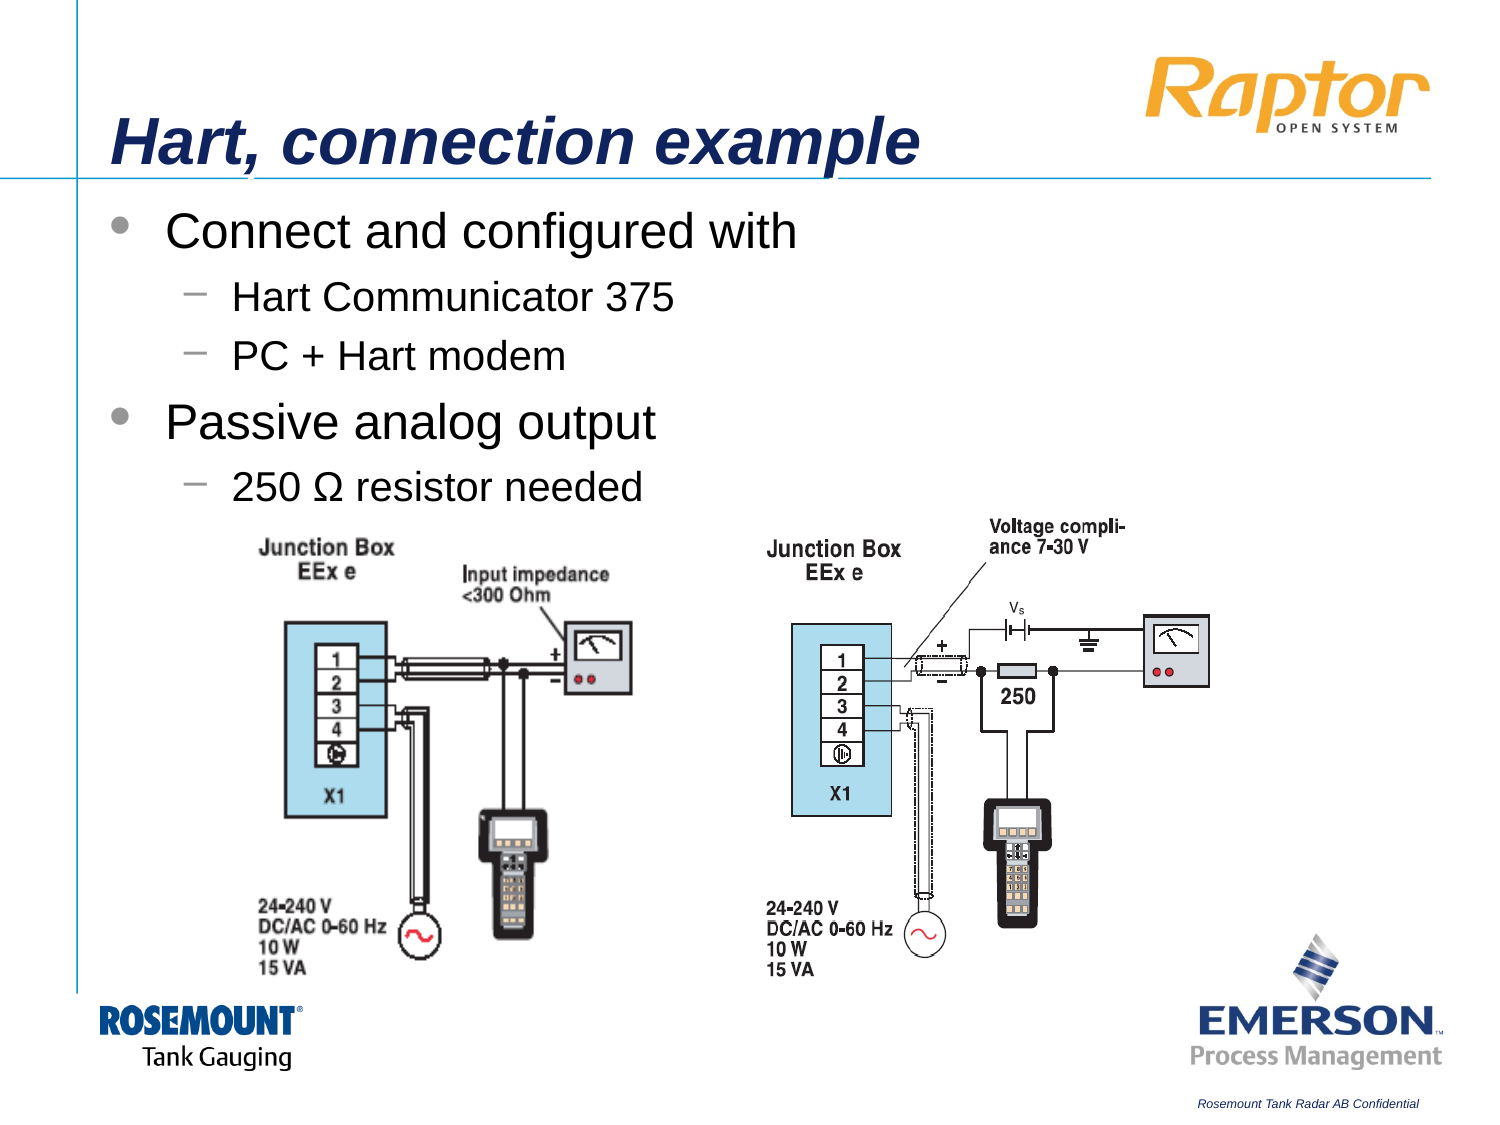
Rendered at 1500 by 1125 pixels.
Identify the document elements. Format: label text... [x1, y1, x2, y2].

text_box [46, 214, 561, 270]
picture [100, 1005, 303, 1071]
picture [737, 515, 1461, 1098]
title Hart, connection example [95, 66, 1342, 186]
list Connect and configured with Hart Communicator 375 PC + Hart modem Passive analog output 250 Ω resistor needed [93, 197, 1463, 944]
picture [234, 527, 643, 997]
picture [1139, 54, 1436, 135]
